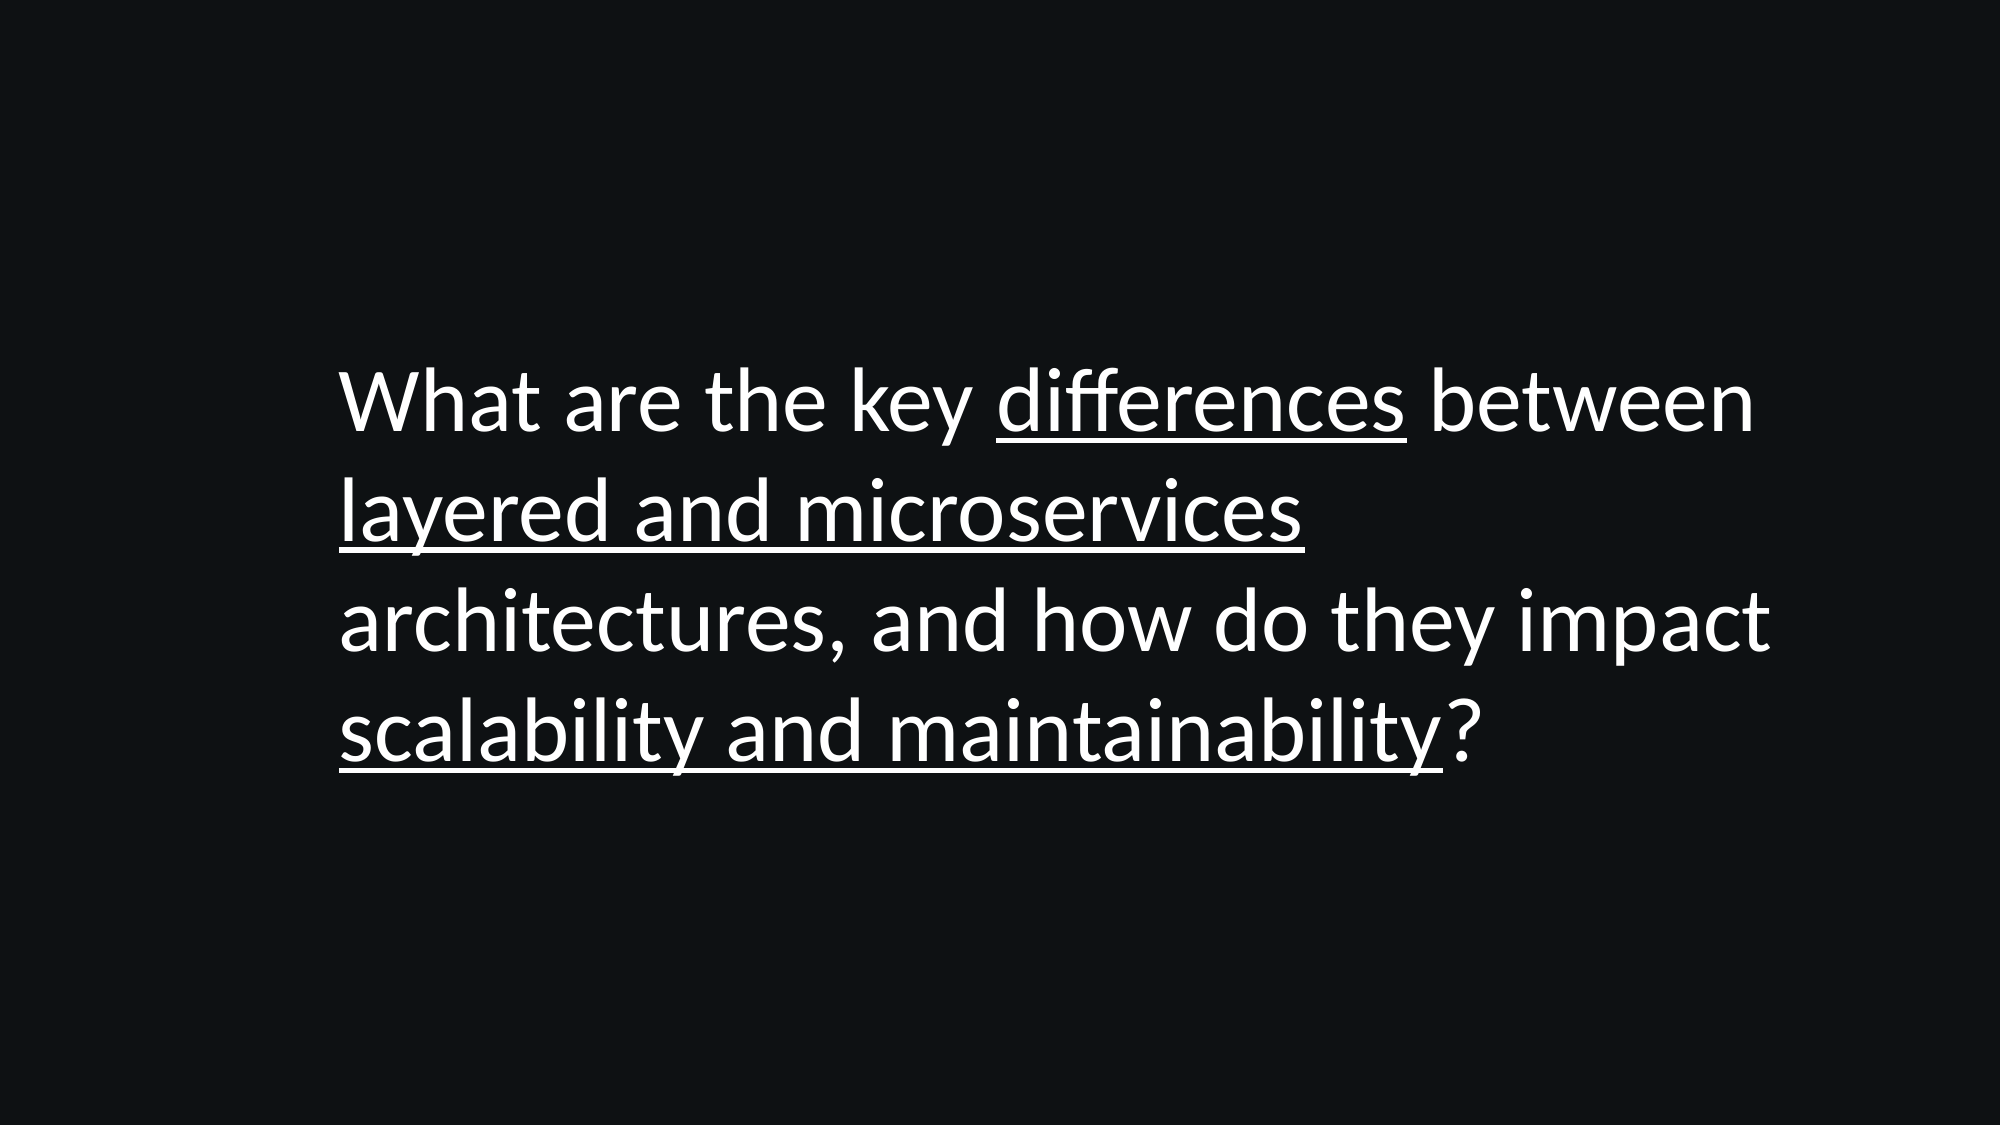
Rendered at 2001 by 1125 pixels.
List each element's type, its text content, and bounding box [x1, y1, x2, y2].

text_box What are the key differences between layered and microservices architectures, and how do they impact scalability and maintainability? [324, 332, 1792, 788]
